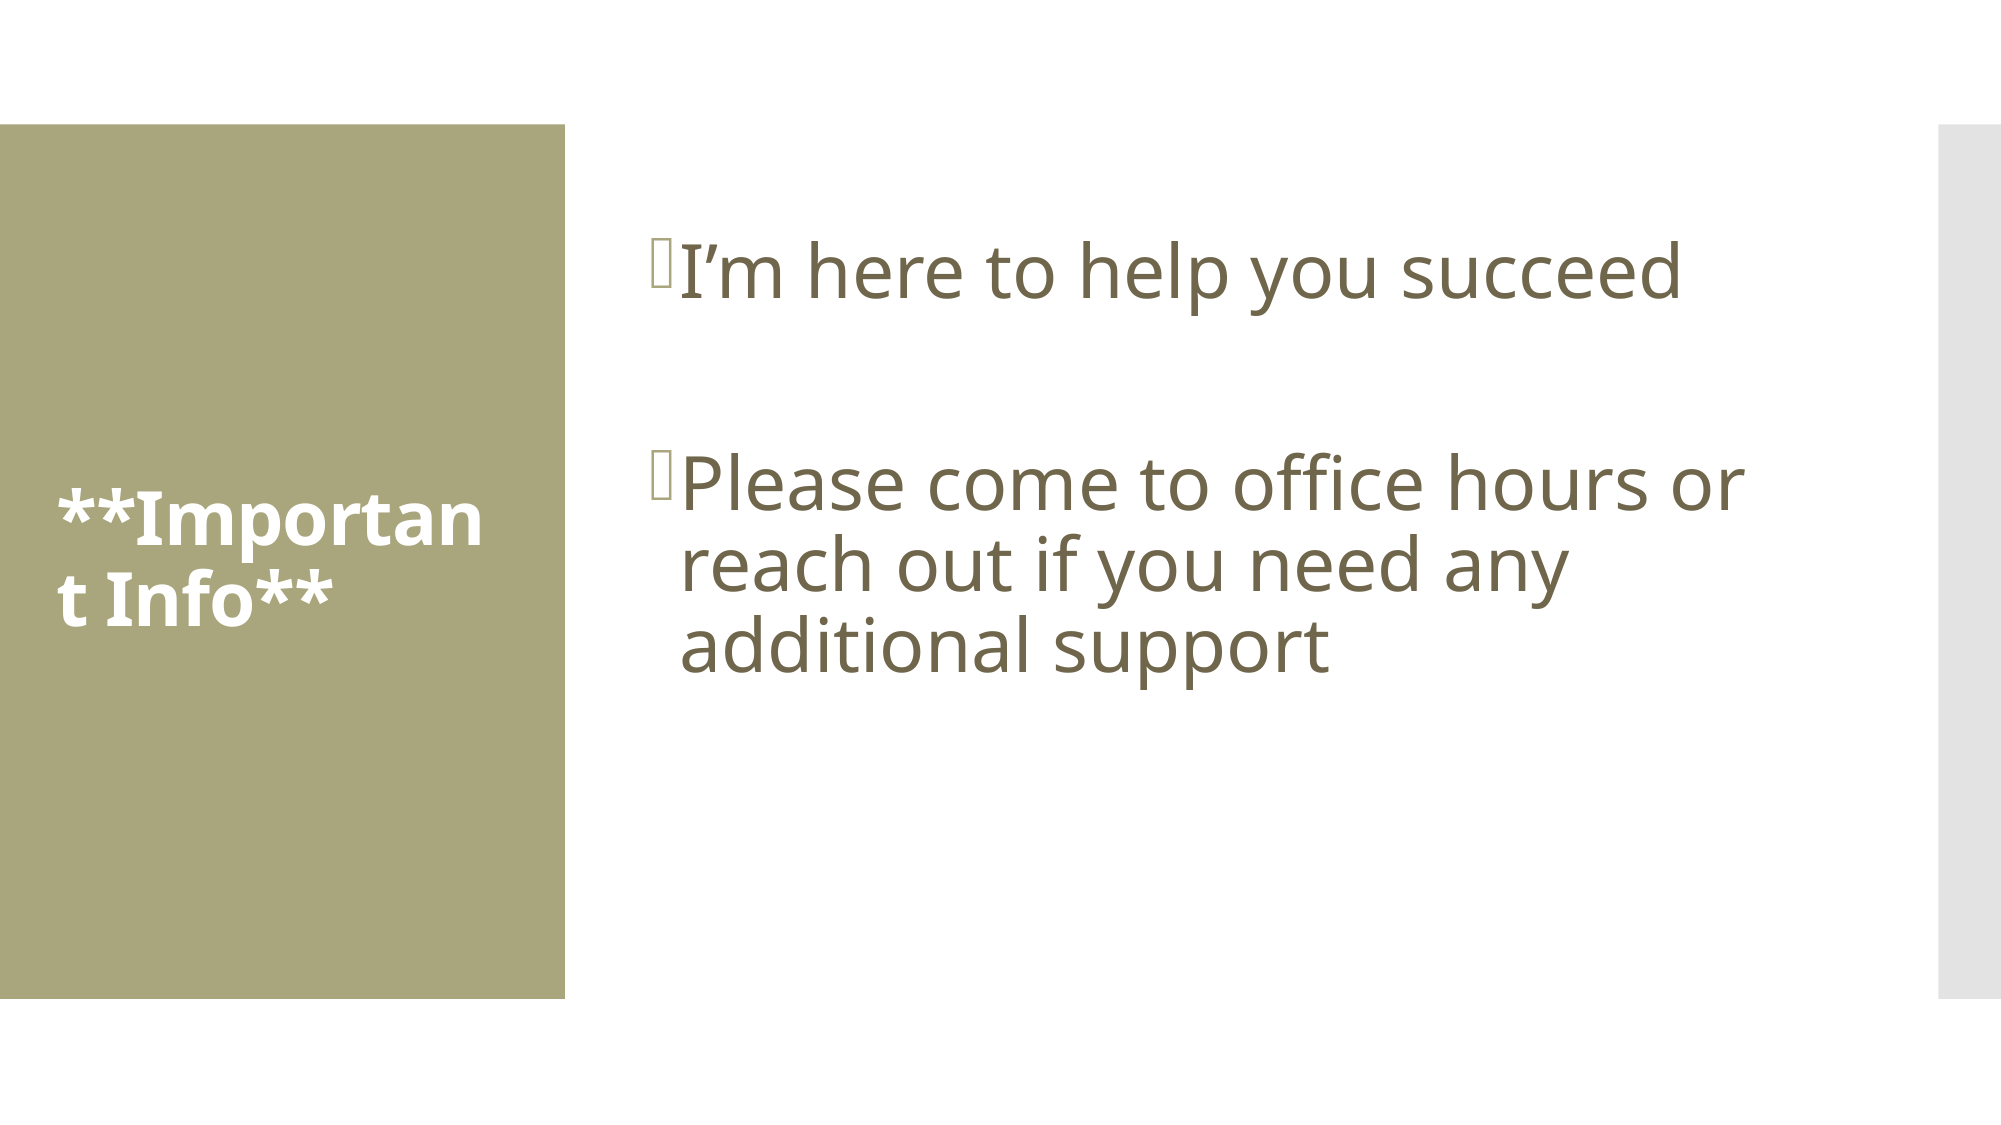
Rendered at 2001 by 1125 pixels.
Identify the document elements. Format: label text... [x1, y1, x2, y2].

title **Important Info** [41, 184, 525, 940]
list I’m here to help you succeed Please come to office hours or reach out if you need any additional support [634, 141, 1835, 982]
